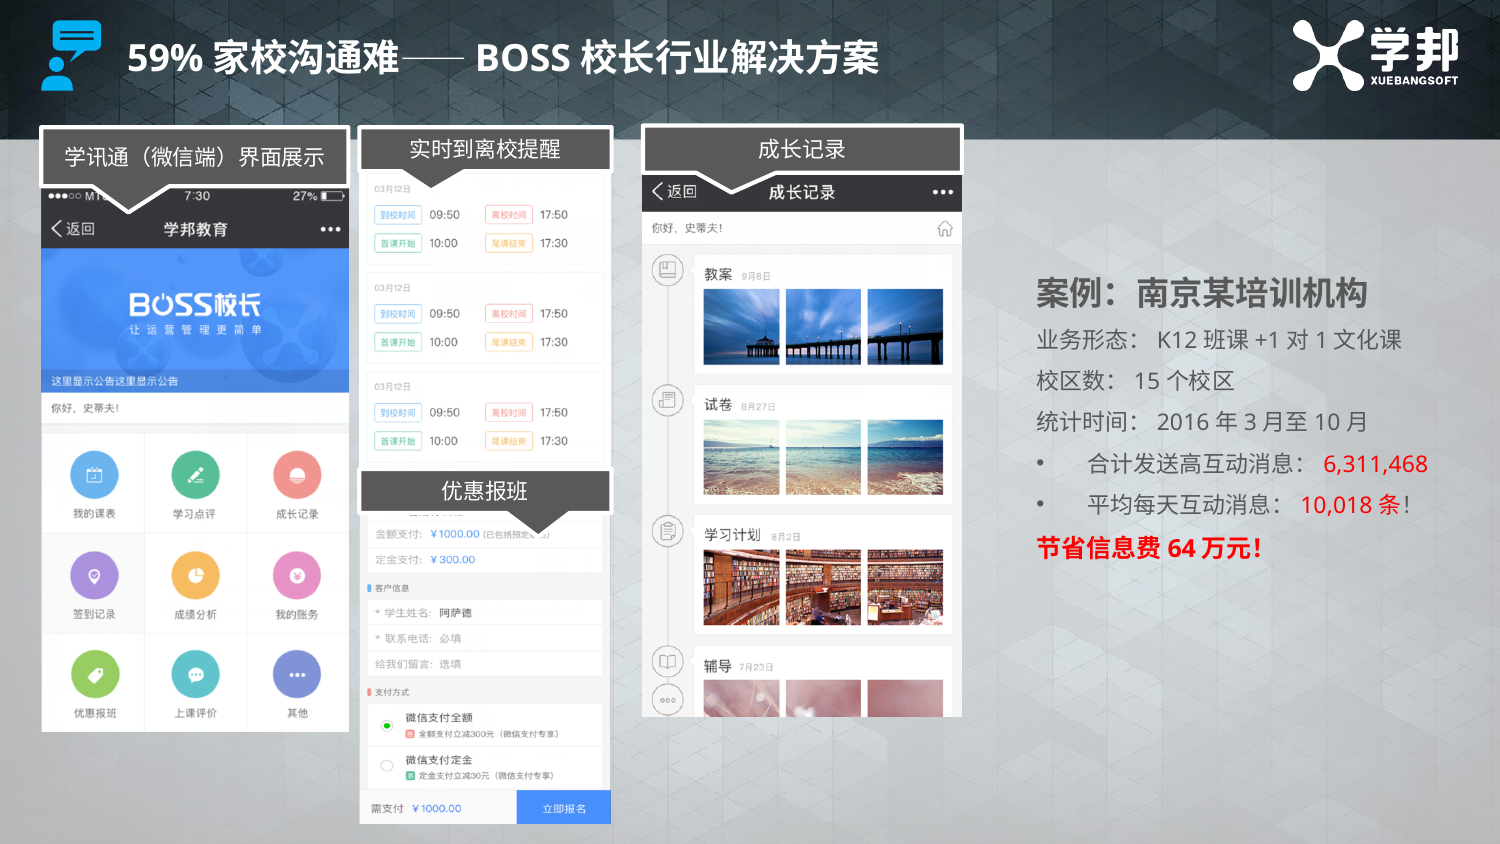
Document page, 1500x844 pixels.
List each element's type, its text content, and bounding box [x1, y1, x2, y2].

picture [0, 0, 1500, 844]
text_box 59%家校沟通难——BOSS校长行业解决方案 [112, 33, 928, 80]
text_box 成长记录 [640, 123, 964, 148]
text_box 案例：南京某培训机构 业务形态：K12班课+1对1文化课 校区数：15个校区 统计时间：2016年3月至10月 合计发送高互动消息：6,311,468 平均每天互动消息：10,018条！ 节省信息费64万元！ [1021, 244, 1459, 615]
text_box 学讯通（微信端）界面展示 [39, 125, 351, 187]
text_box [41, 19, 102, 91]
